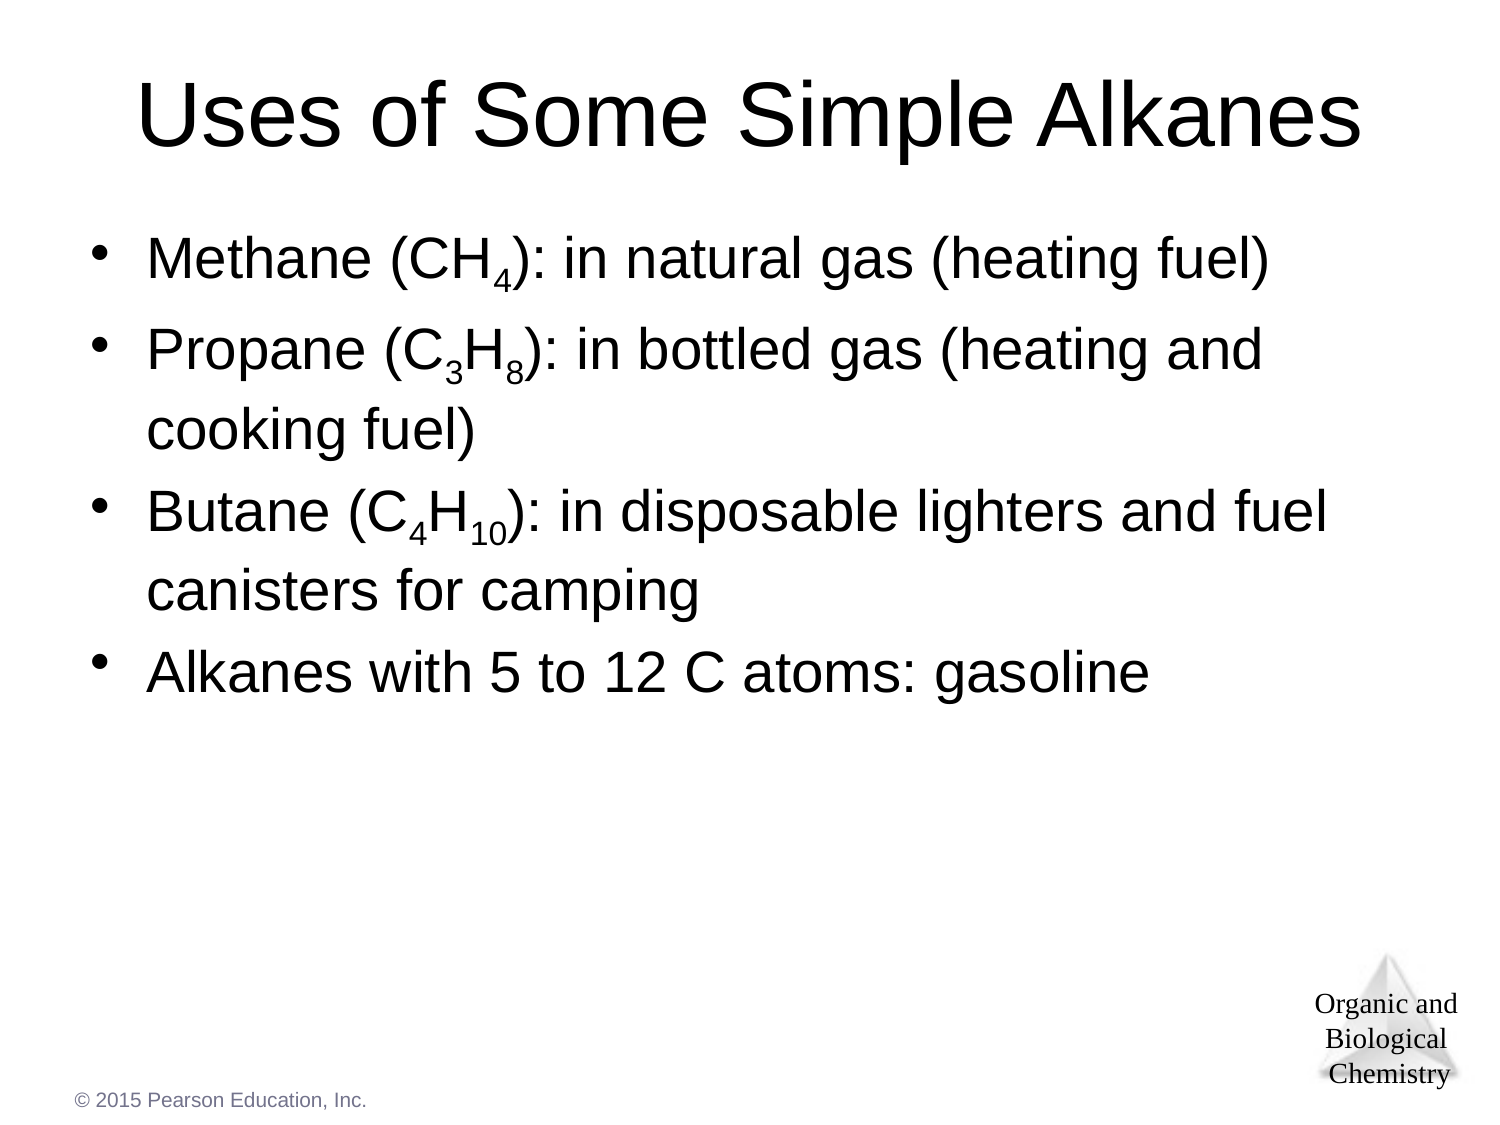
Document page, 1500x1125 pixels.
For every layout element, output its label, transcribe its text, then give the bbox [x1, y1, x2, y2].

list Methane (CH4): in natural gas (heating fuel) Propane (C3H8): in bottled gas (heating and cooking fuel) Butane (C4H10): in disposable lighters and fuel canisters for camping Alkanes with 5 to 12 C atoms: gasoline [74, 212, 1401, 876]
picture [1275, 899, 1500, 1125]
title Uses of Some Simple Alkanes [0, 0, 1500, 221]
